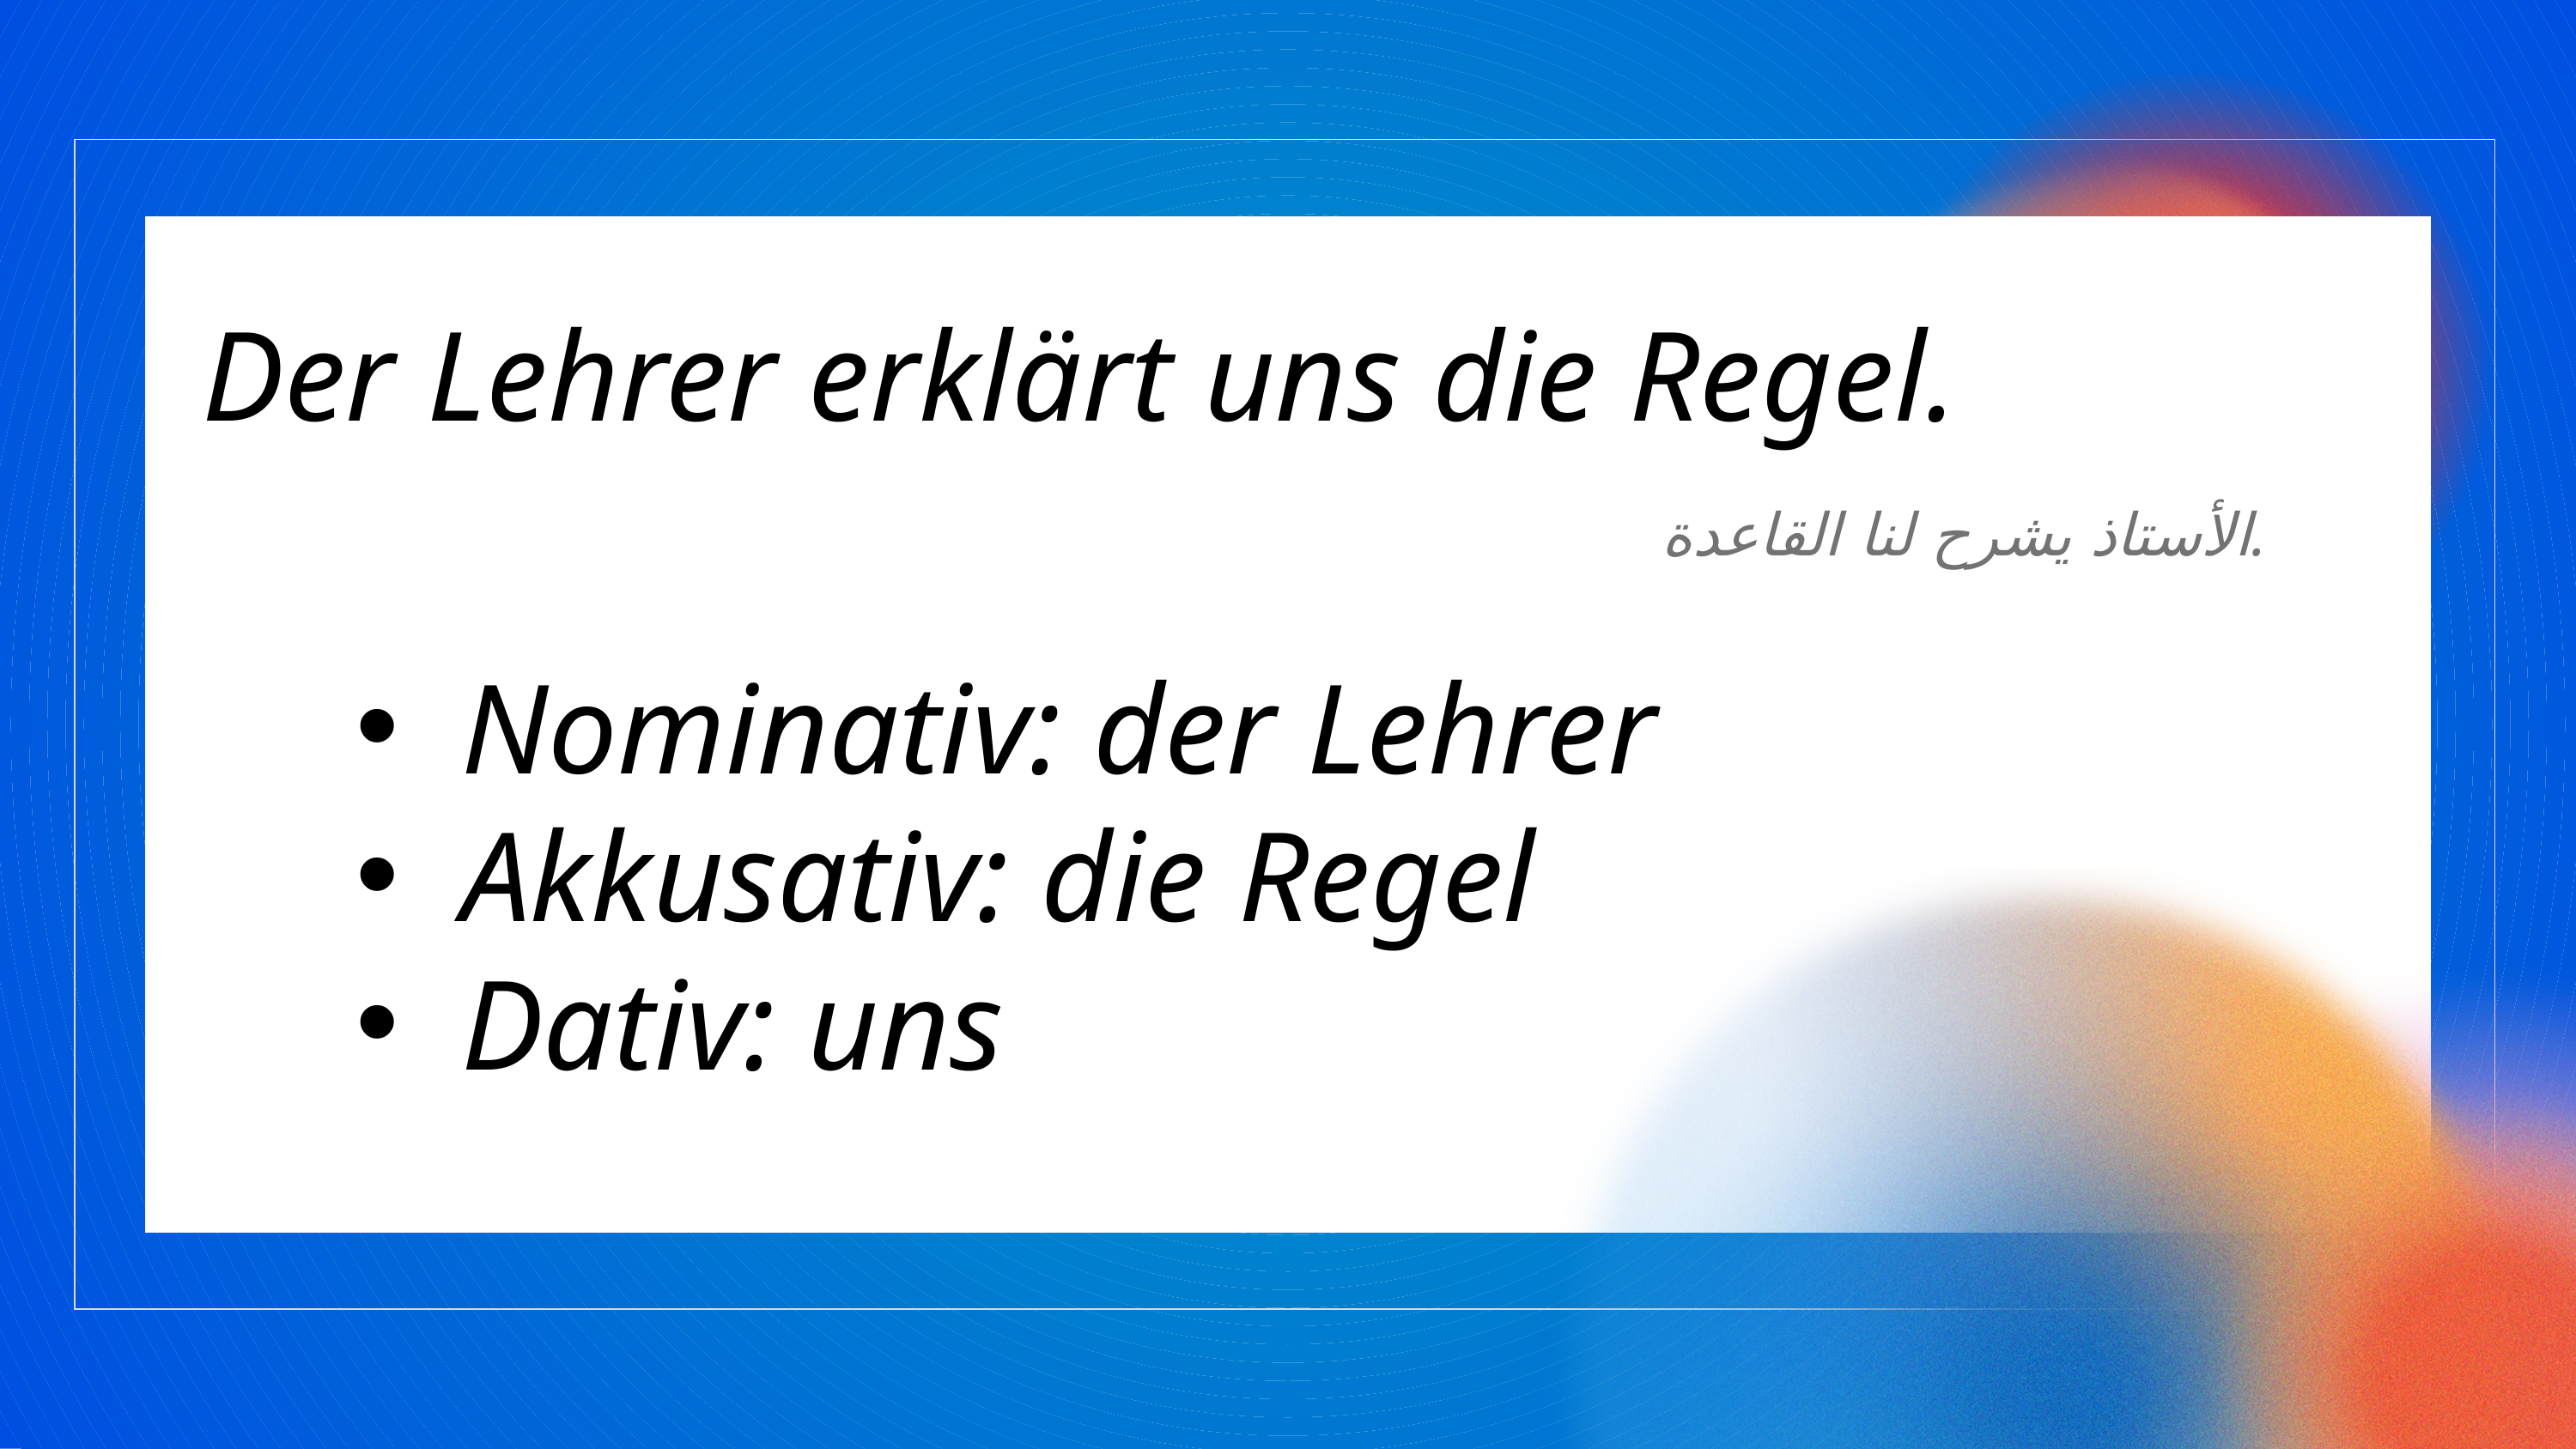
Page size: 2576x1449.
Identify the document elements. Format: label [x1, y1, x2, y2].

text_box [74, 139, 2495, 1309]
text_box [1543, 868, 2576, 1449]
text_box [144, 215, 2432, 1234]
text_box [1792, 70, 2495, 136]
